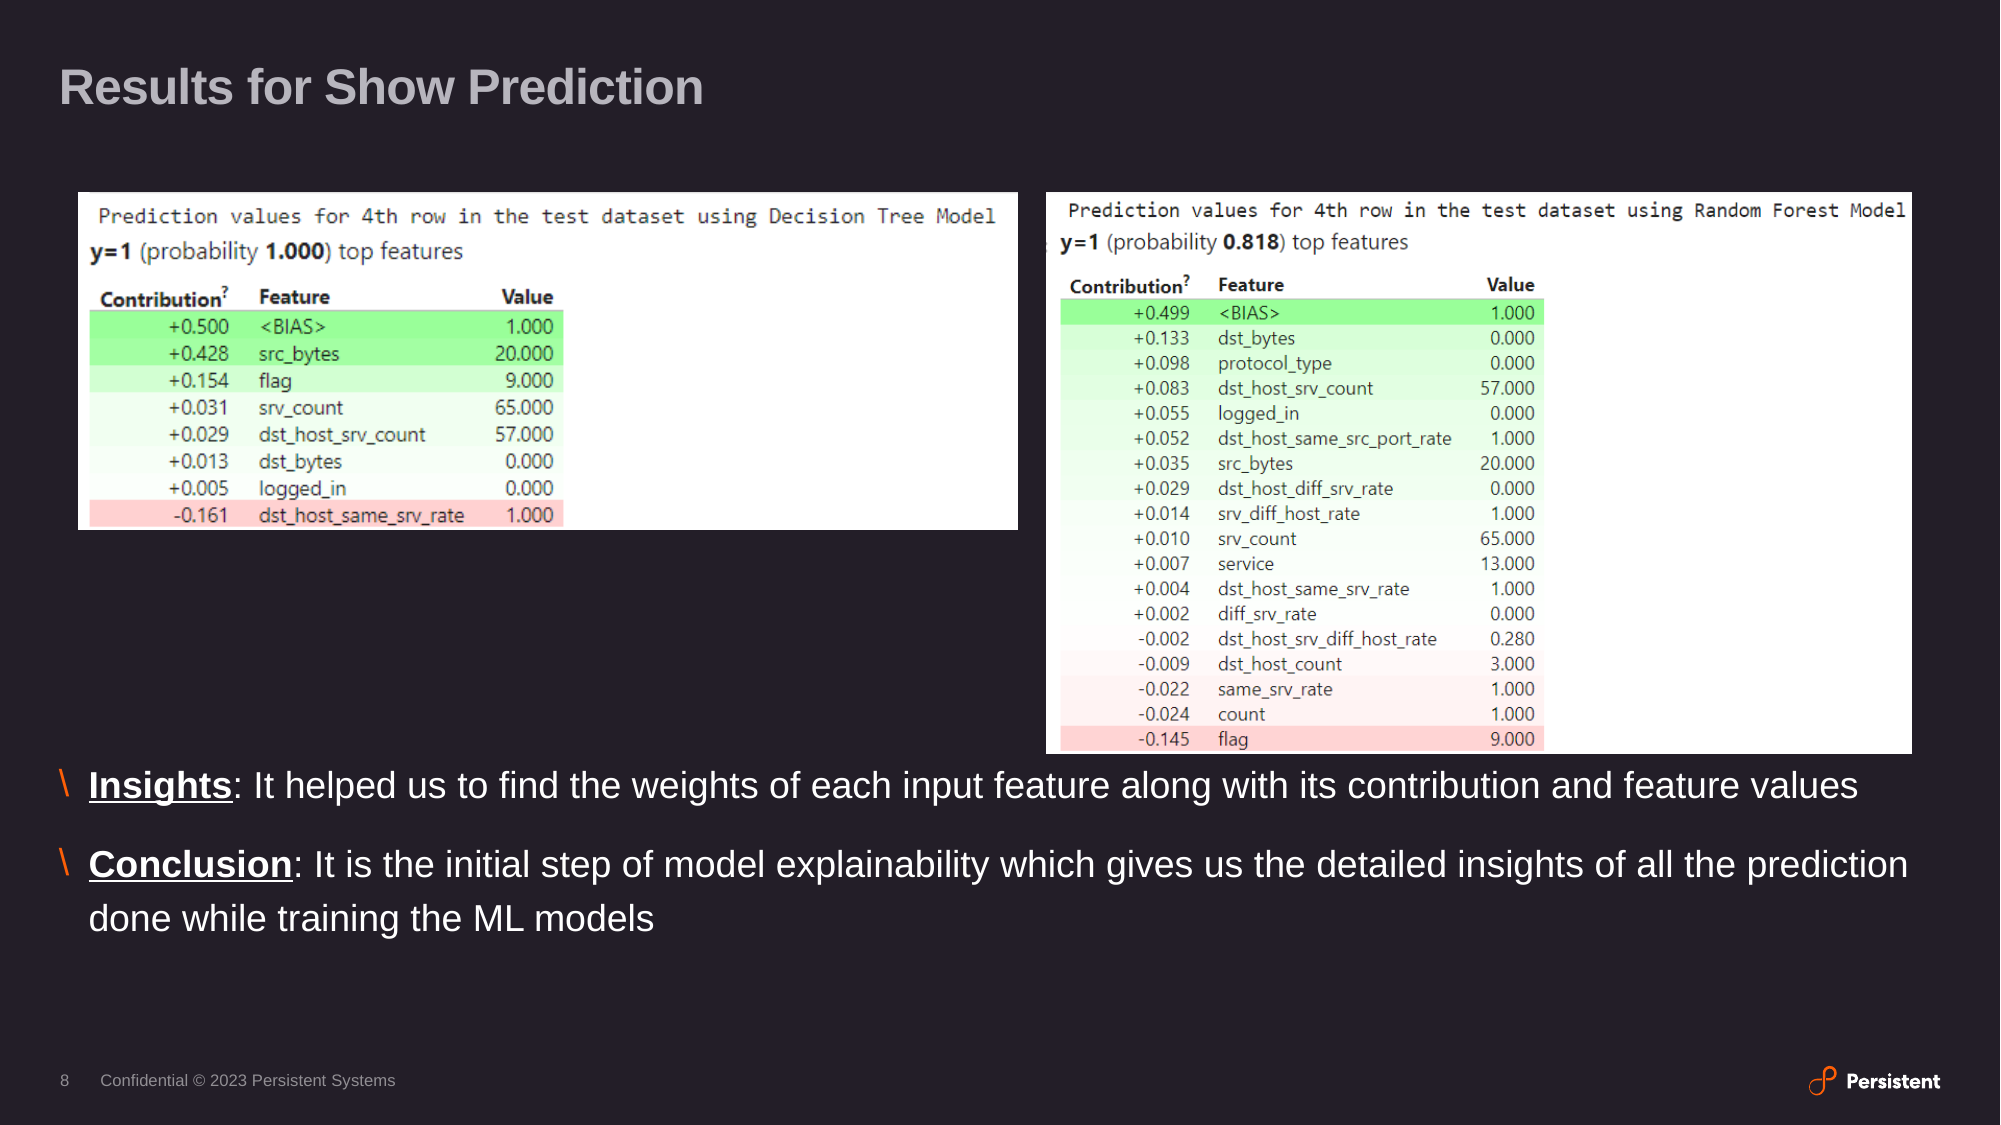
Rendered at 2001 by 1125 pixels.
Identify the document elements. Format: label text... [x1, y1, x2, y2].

picture [1046, 192, 1912, 754]
slide_number 8 [60, 1034, 79, 1125]
picture [78, 192, 1018, 530]
title Results for Show Prediction [59, 59, 1941, 119]
list Insights: It helped us to find the weights of each input feature along with its contribution and feature values Conclusion: It is the initial step of model explainability which gives us the detailed insights of all the prediction done while training the ML models [59, 177, 1941, 1035]
